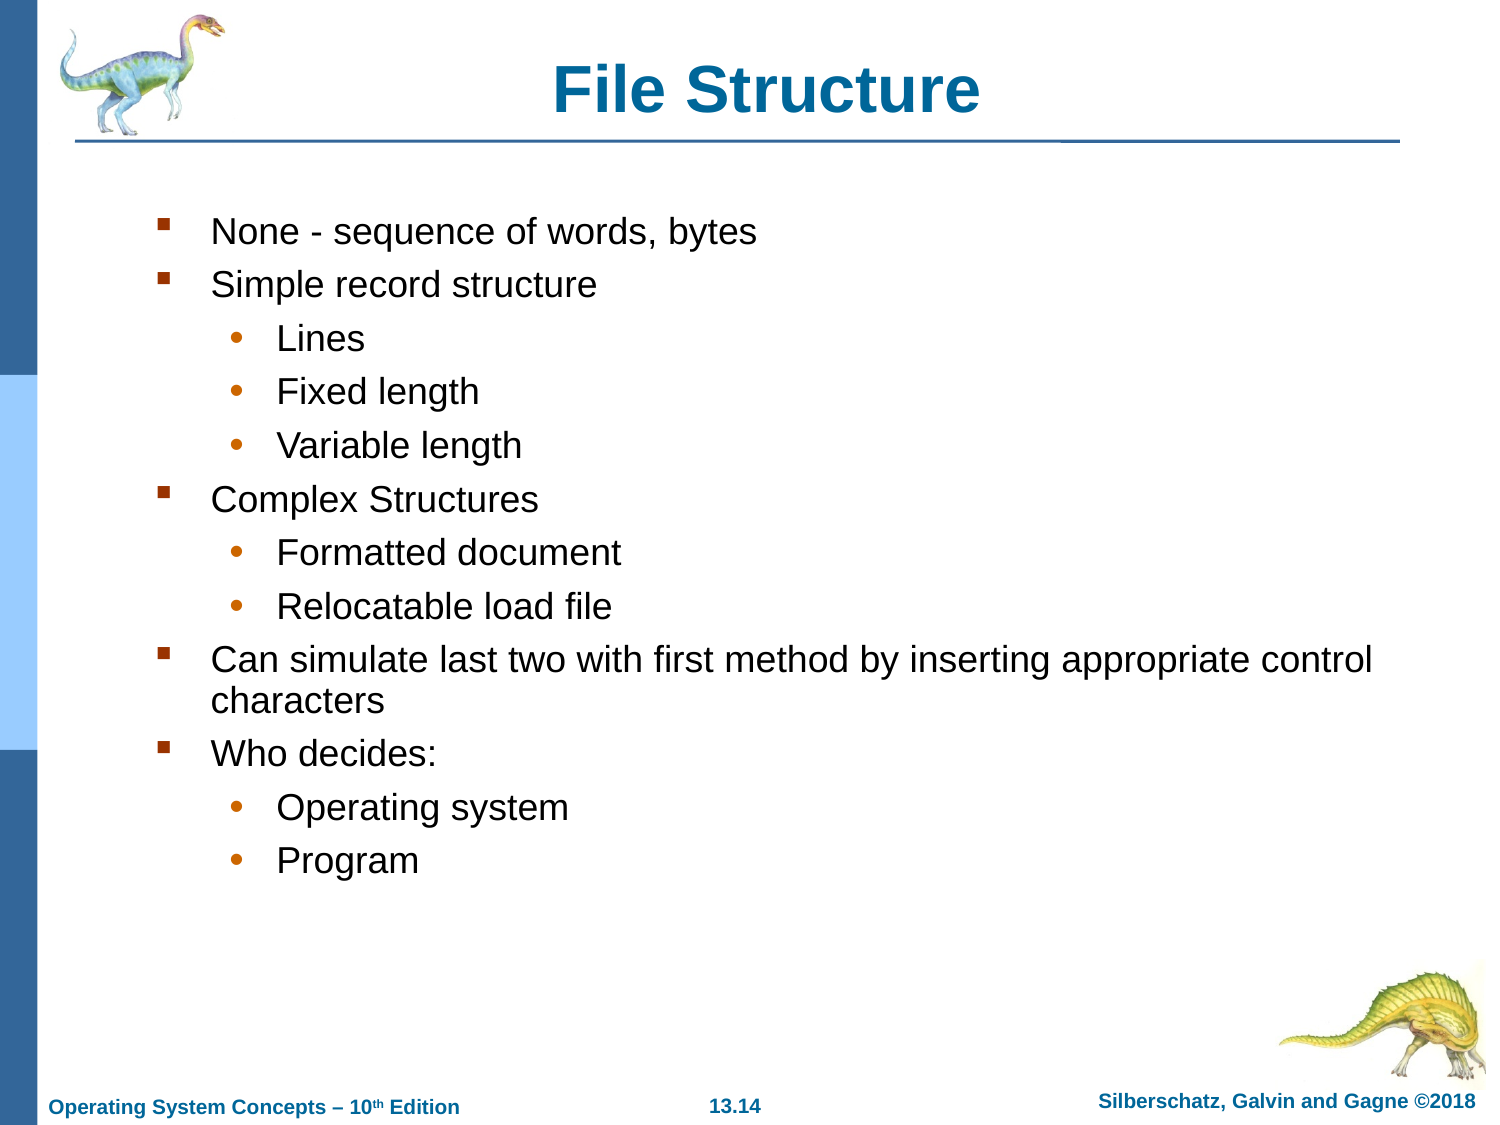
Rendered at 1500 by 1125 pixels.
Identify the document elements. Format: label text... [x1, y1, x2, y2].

picture [1275, 959, 1486, 1090]
list None - sequence of words, bytes Simple record structure Lines Fixed length Variable length Complex Structures Formatted document Relocatable load file Can simulate last two with first method by inserting appropriate control characters Who decides: Operating system Program [139, 204, 1416, 948]
picture [46, 0, 243, 149]
title File Structure [129, 38, 1406, 133]
